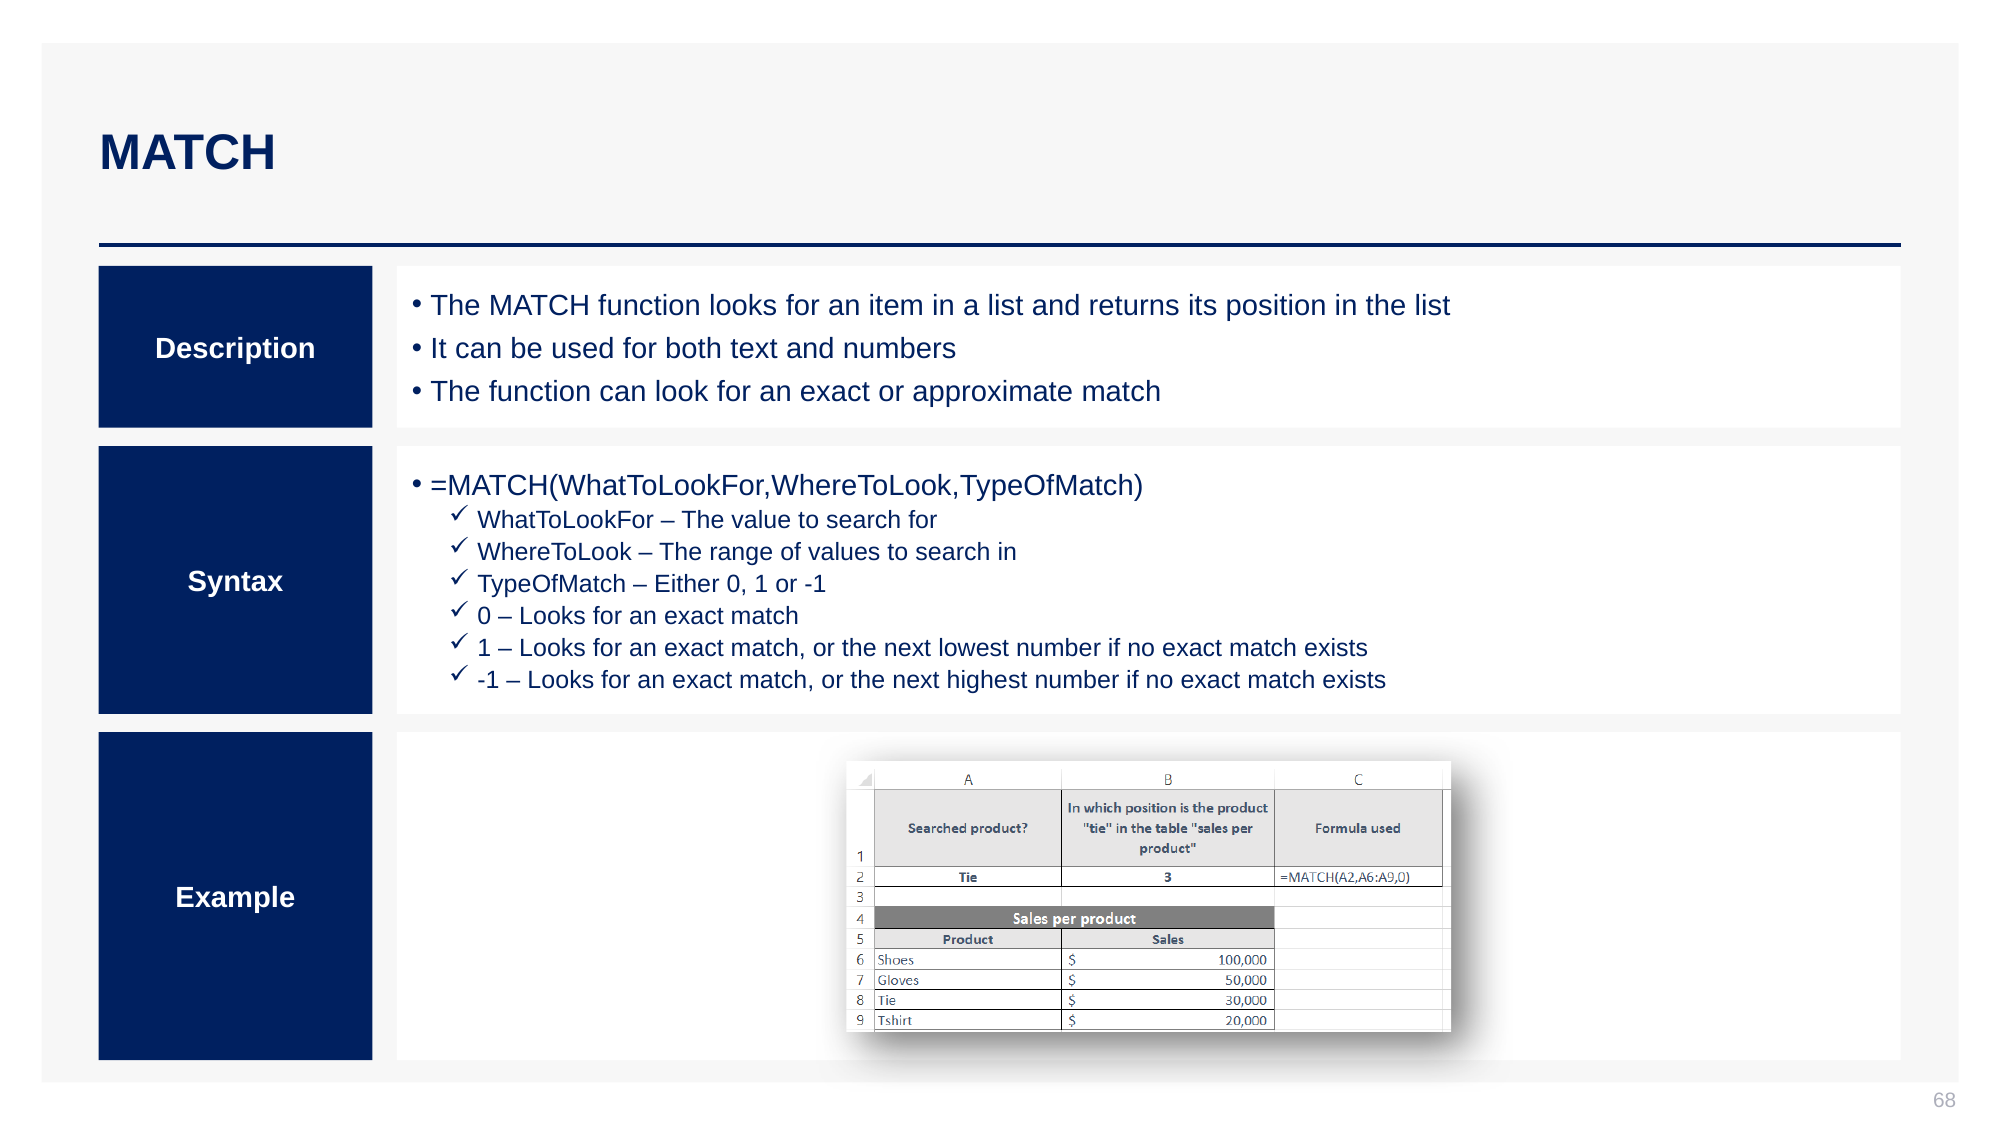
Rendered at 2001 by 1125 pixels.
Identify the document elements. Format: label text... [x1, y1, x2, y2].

text_box =MATCH(WhatToLookFor,WhereToLook,TypeOfMatch) WhatToLookFor – The value to search for WhereToLook – The range of values to search in TypeOfMatch – Either 0, 1 or -1 0 – Looks for an exact match 1 – Looks for an exact match, or the next lowest number if no exact match exists -1 – Looks for an exact match, or the next highest number if no exact match exists [396, 446, 1901, 714]
text_box The MATCH function looks for an item in a list and returns its position in the list It can be used for both text and numbers The function can look for an exact or approximate match [396, 265, 1901, 428]
text_box [396, 732, 1901, 1061]
text_box Example [98, 732, 373, 1061]
text_box Description [98, 265, 373, 428]
picture [846, 761, 1452, 1032]
title MATCH [84, 59, 1901, 239]
slide_number 68 [1506, 1088, 1957, 1119]
text_box Syntax [98, 446, 373, 714]
